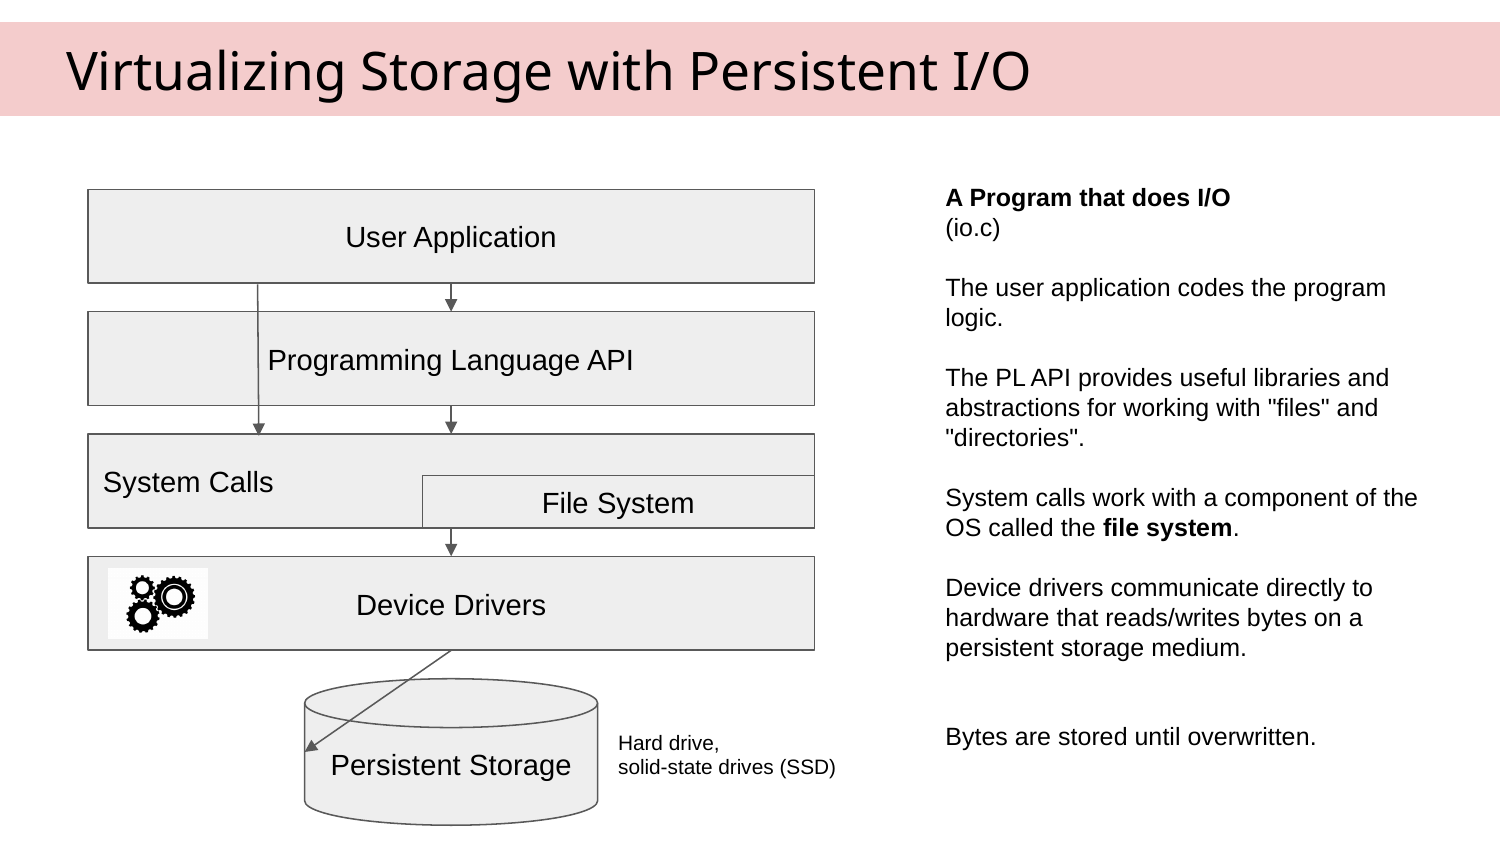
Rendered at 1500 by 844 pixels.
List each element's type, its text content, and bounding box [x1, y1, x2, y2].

text_box Device Drivers [87, 556, 815, 651]
text_box Programming Language API [264, 311, 815, 406]
text_box Hard drive, solid-state drives (SSD) [603, 714, 853, 790]
title Virtualizing Storage with Persistent I/O [51, 22, 1449, 116]
text_box System Calls [87, 433, 815, 528]
text_box Programming Language API [87, 311, 252, 406]
text_box User Application [87, 189, 815, 284]
text_box Persistent Storage [304, 678, 598, 826]
picture [108, 567, 208, 639]
text_box File System [422, 475, 815, 528]
text_box A Program that does I/O (io.c) The user application codes the program logic. The PL API provides useful libraries and abstractions for working with "files" and "directories". System calls work with a component of the OS called the file system. Device drivers communicate directly to hardware that reads/writes bytes on a persistent storage medium. Bytes are stored until overwritten. [930, 166, 1449, 794]
